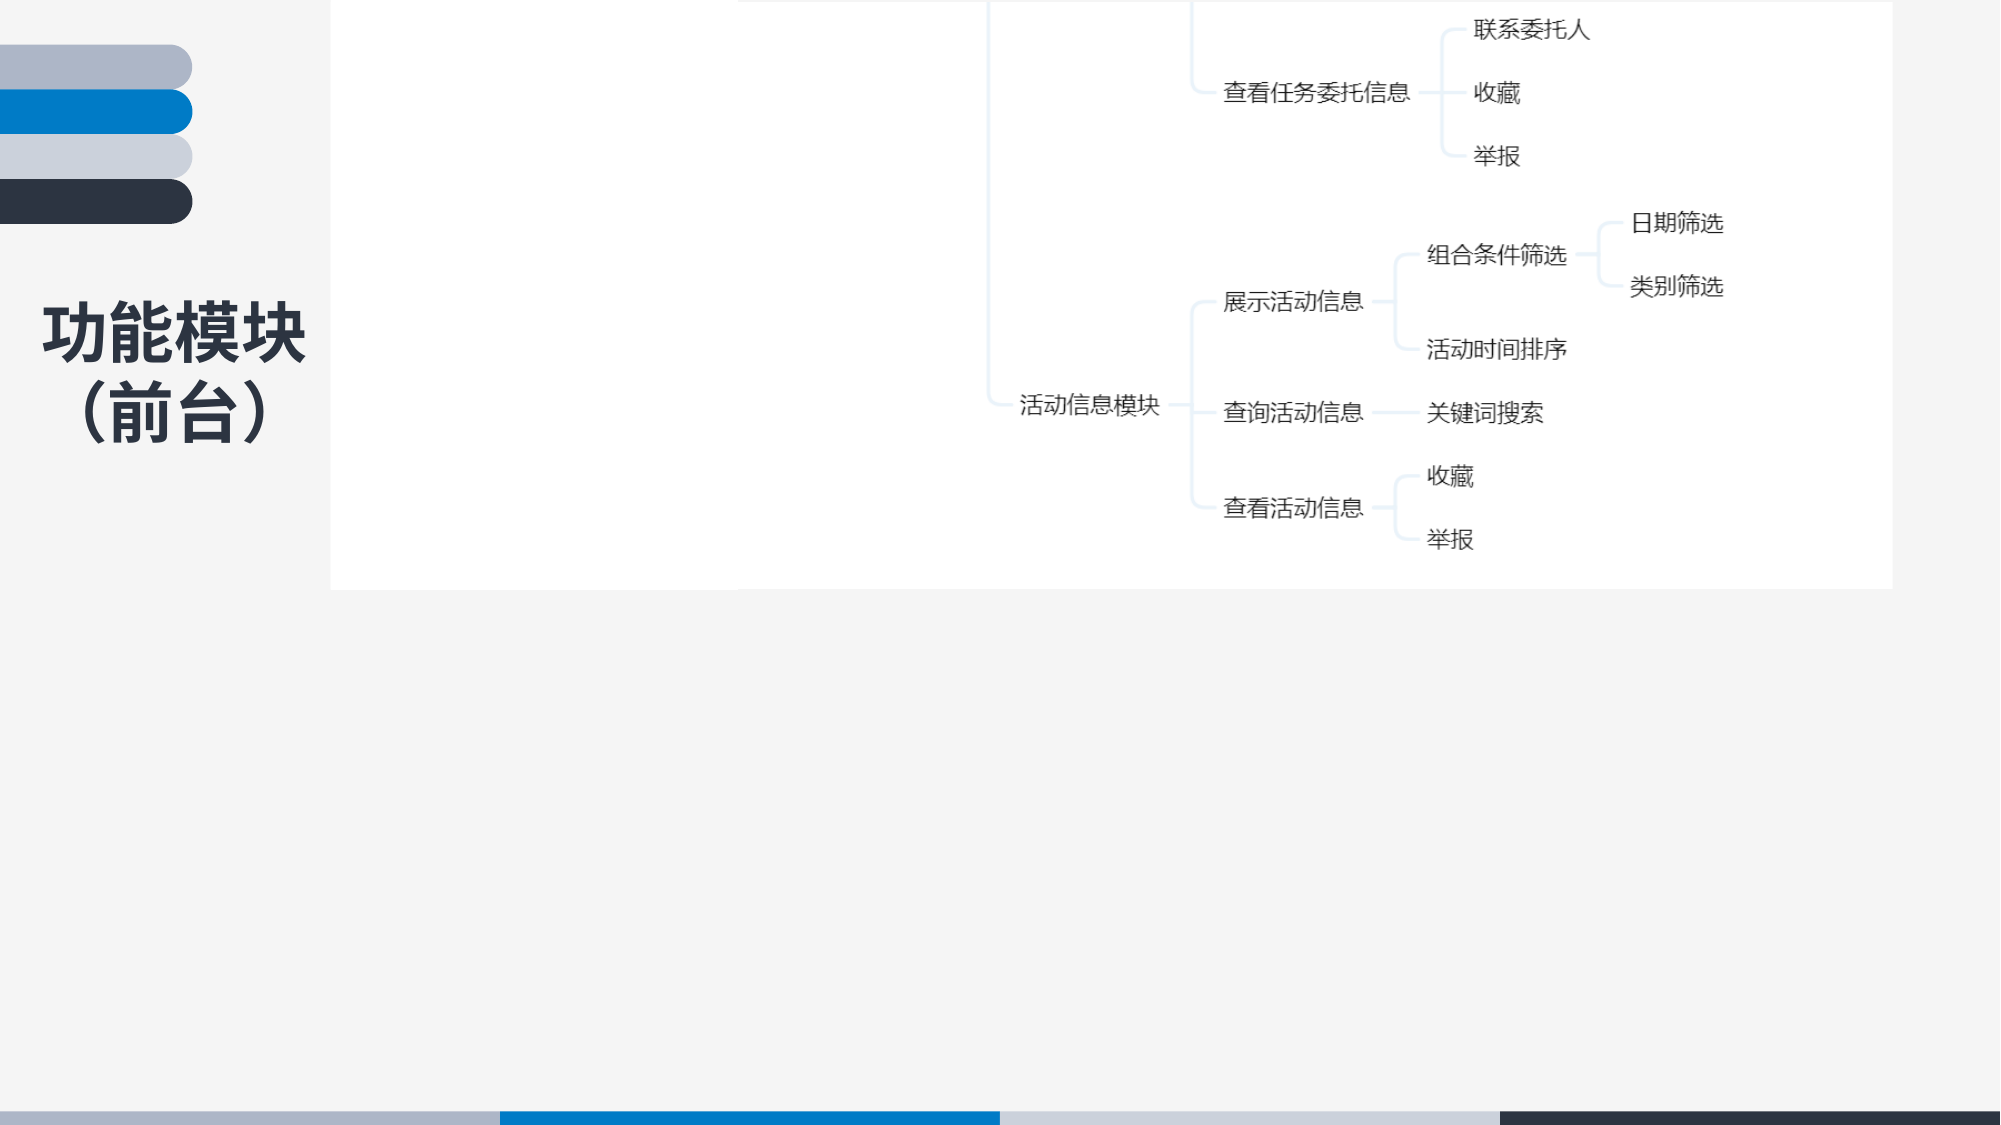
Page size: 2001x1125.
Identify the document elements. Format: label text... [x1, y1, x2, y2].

picture [330, 0, 1893, 590]
text_box 功能模块 （前台） [26, 283, 324, 459]
